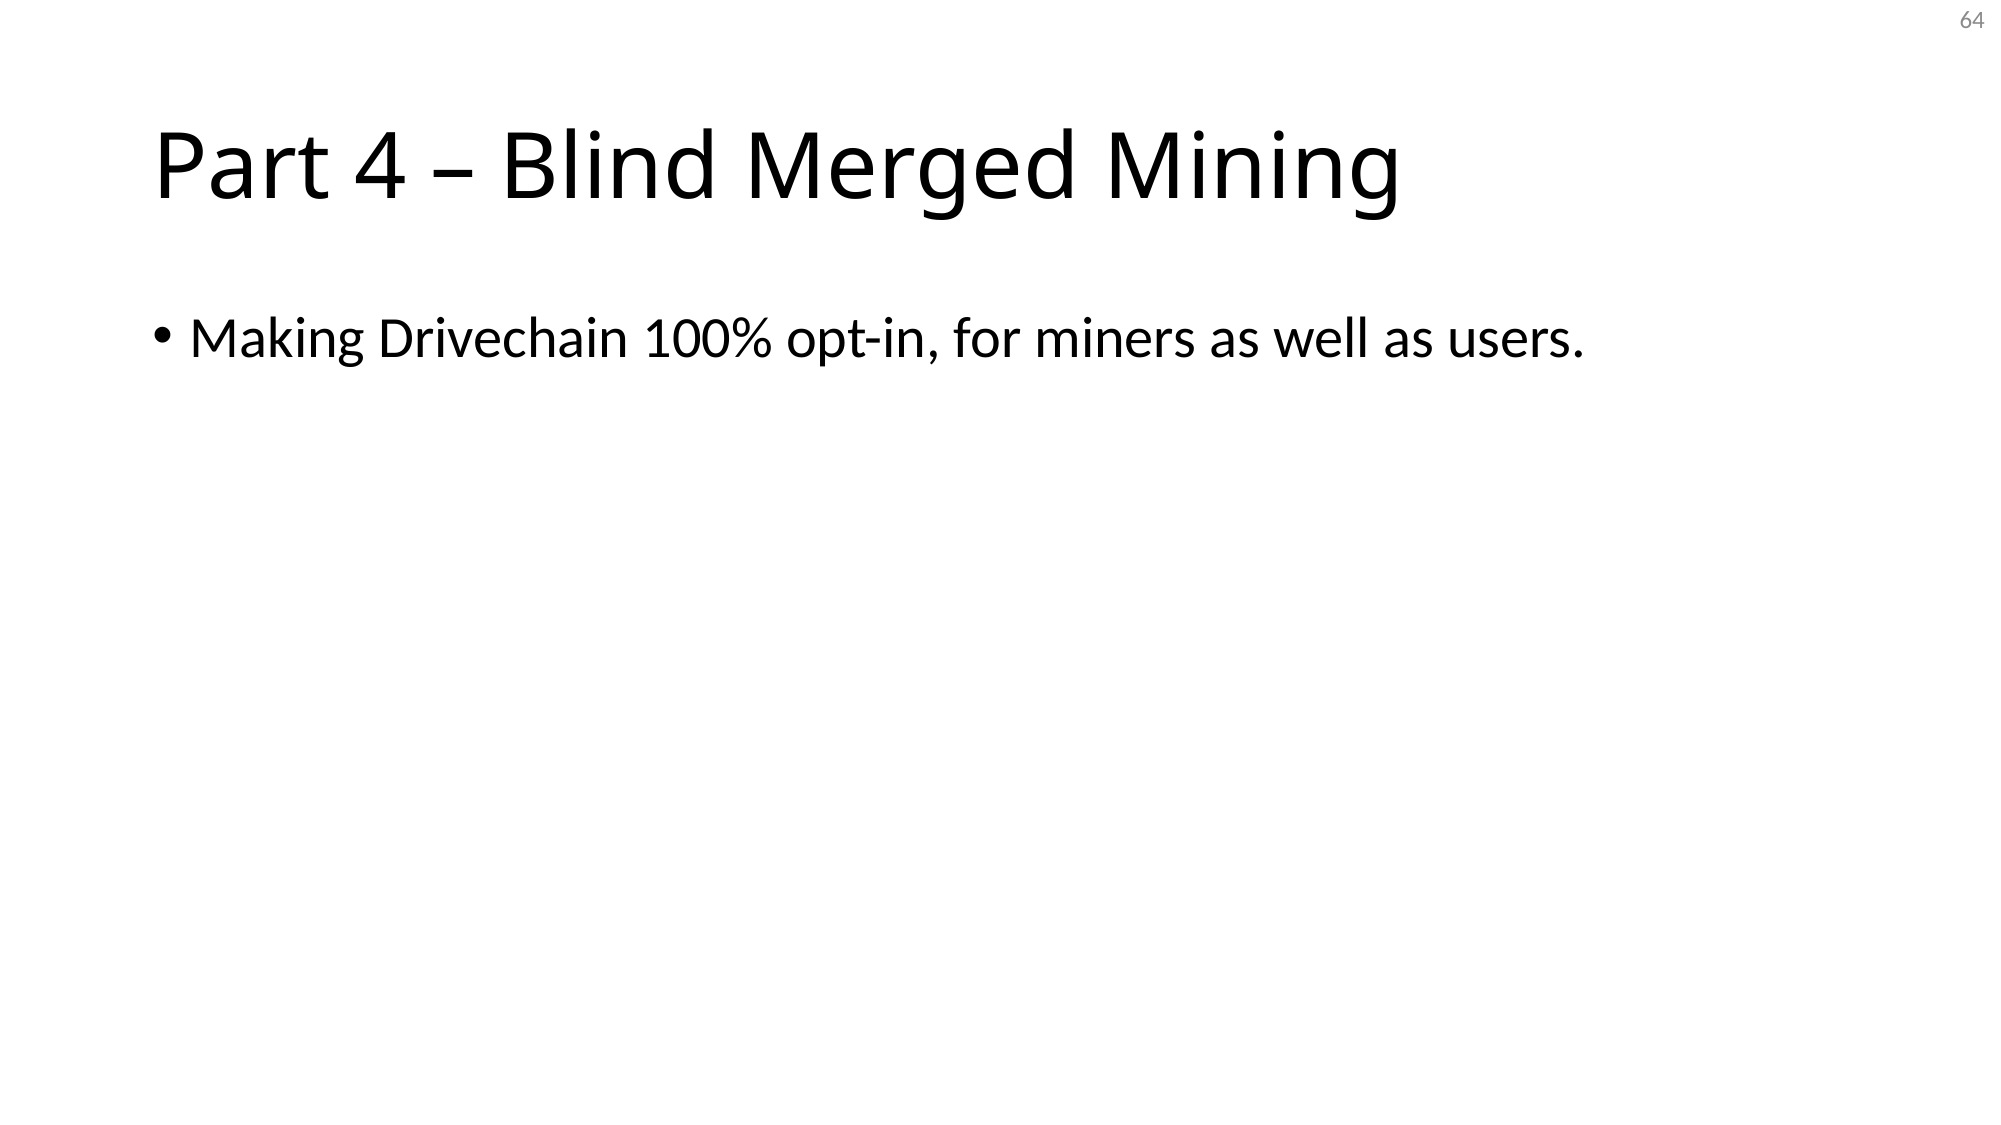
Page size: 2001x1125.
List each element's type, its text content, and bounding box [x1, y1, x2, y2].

slide_number 64 [1550, 0, 2000, 49]
title Part 4 – Blind Merged Mining [137, 59, 1863, 278]
list Making Drivechain 100% opt-in, for miners as well as users. [137, 299, 1863, 1014]
